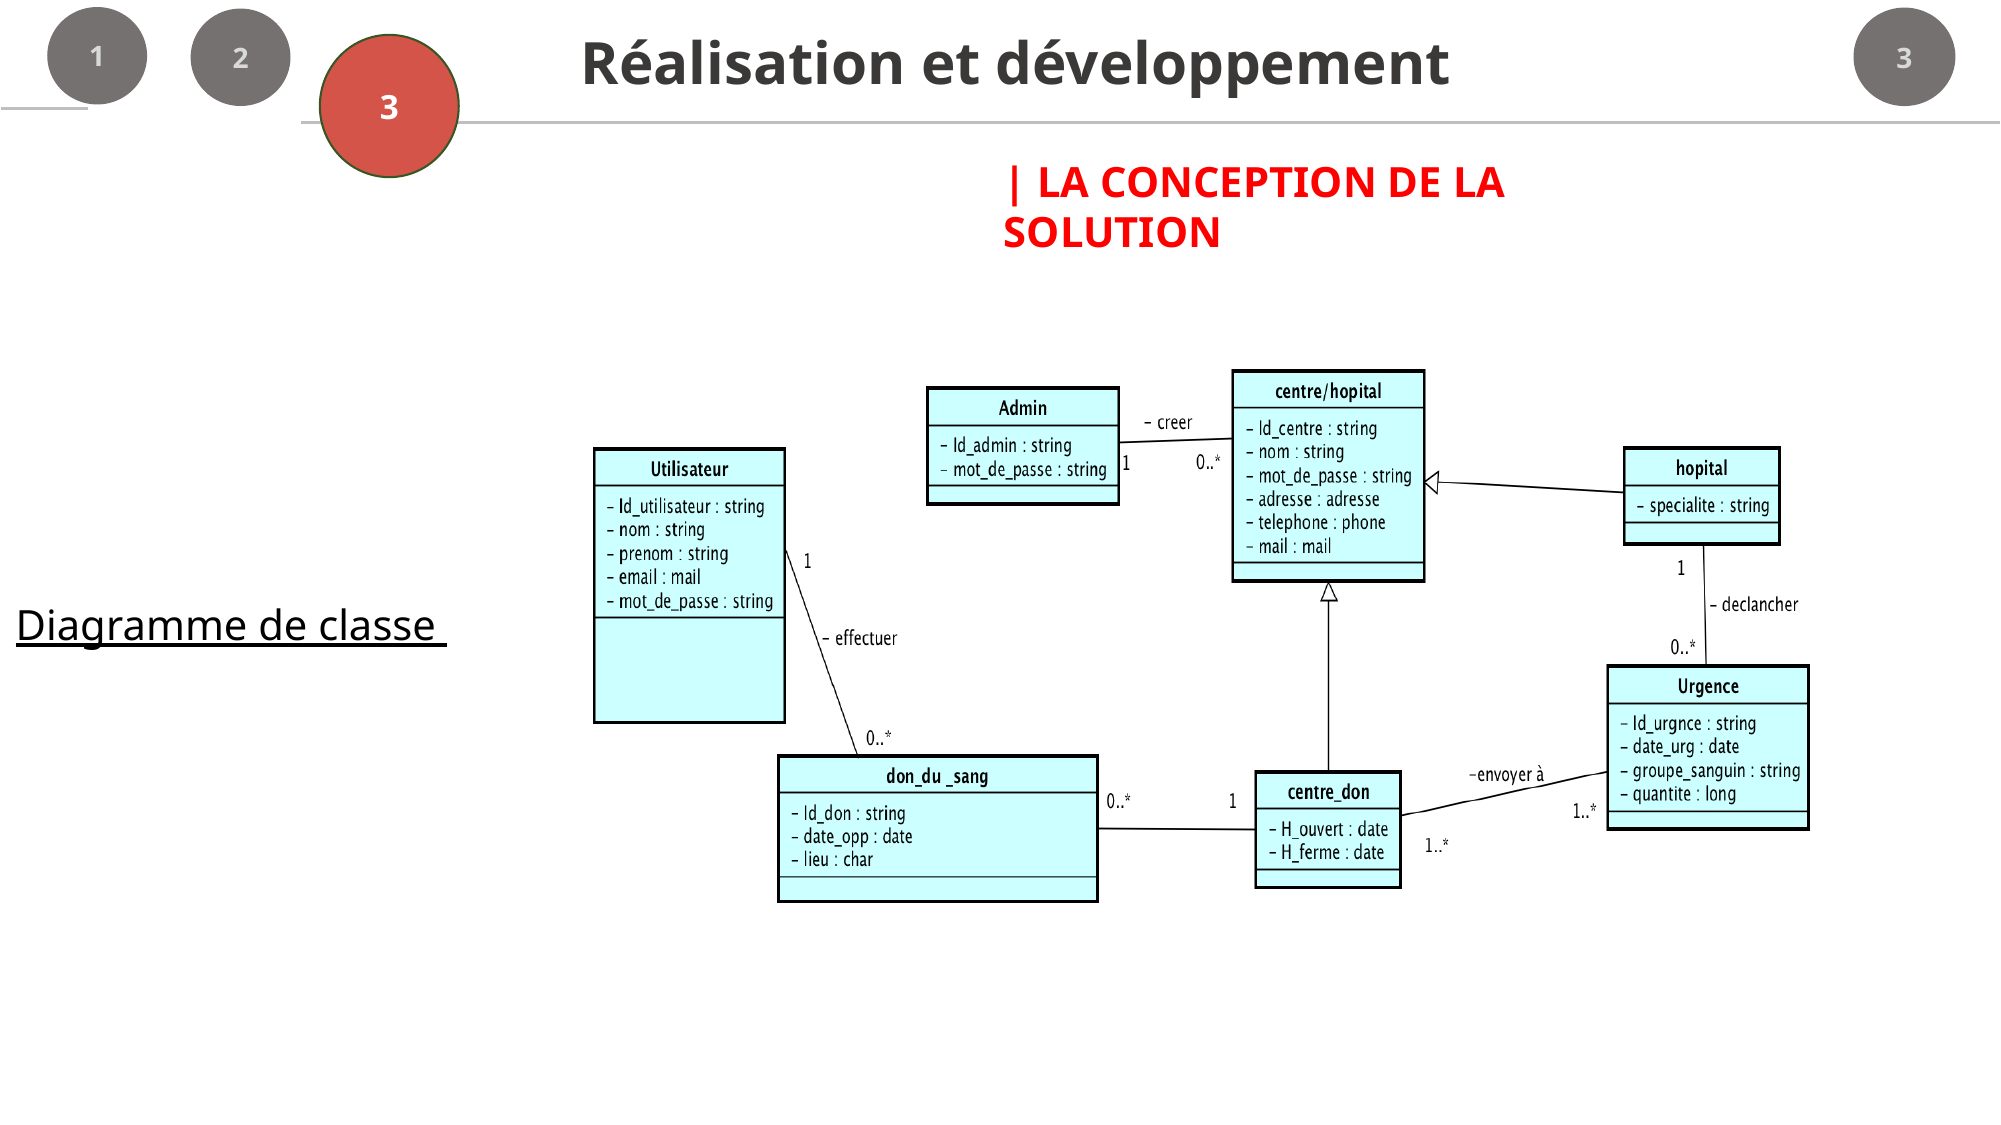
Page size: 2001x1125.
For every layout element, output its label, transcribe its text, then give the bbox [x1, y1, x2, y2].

picture [569, 356, 1833, 927]
text_box 3 [318, 33, 460, 122]
text_box 3 [320, 123, 458, 179]
text_box 1 [47, 7, 148, 105]
text_box 3 [1853, 7, 1956, 107]
text_box Réalisation et développement [565, 18, 1649, 104]
text_box 2 [190, 8, 291, 107]
text_box | La conception de la solution [988, 148, 1672, 264]
list Diagramme de classe [0, 596, 478, 706]
